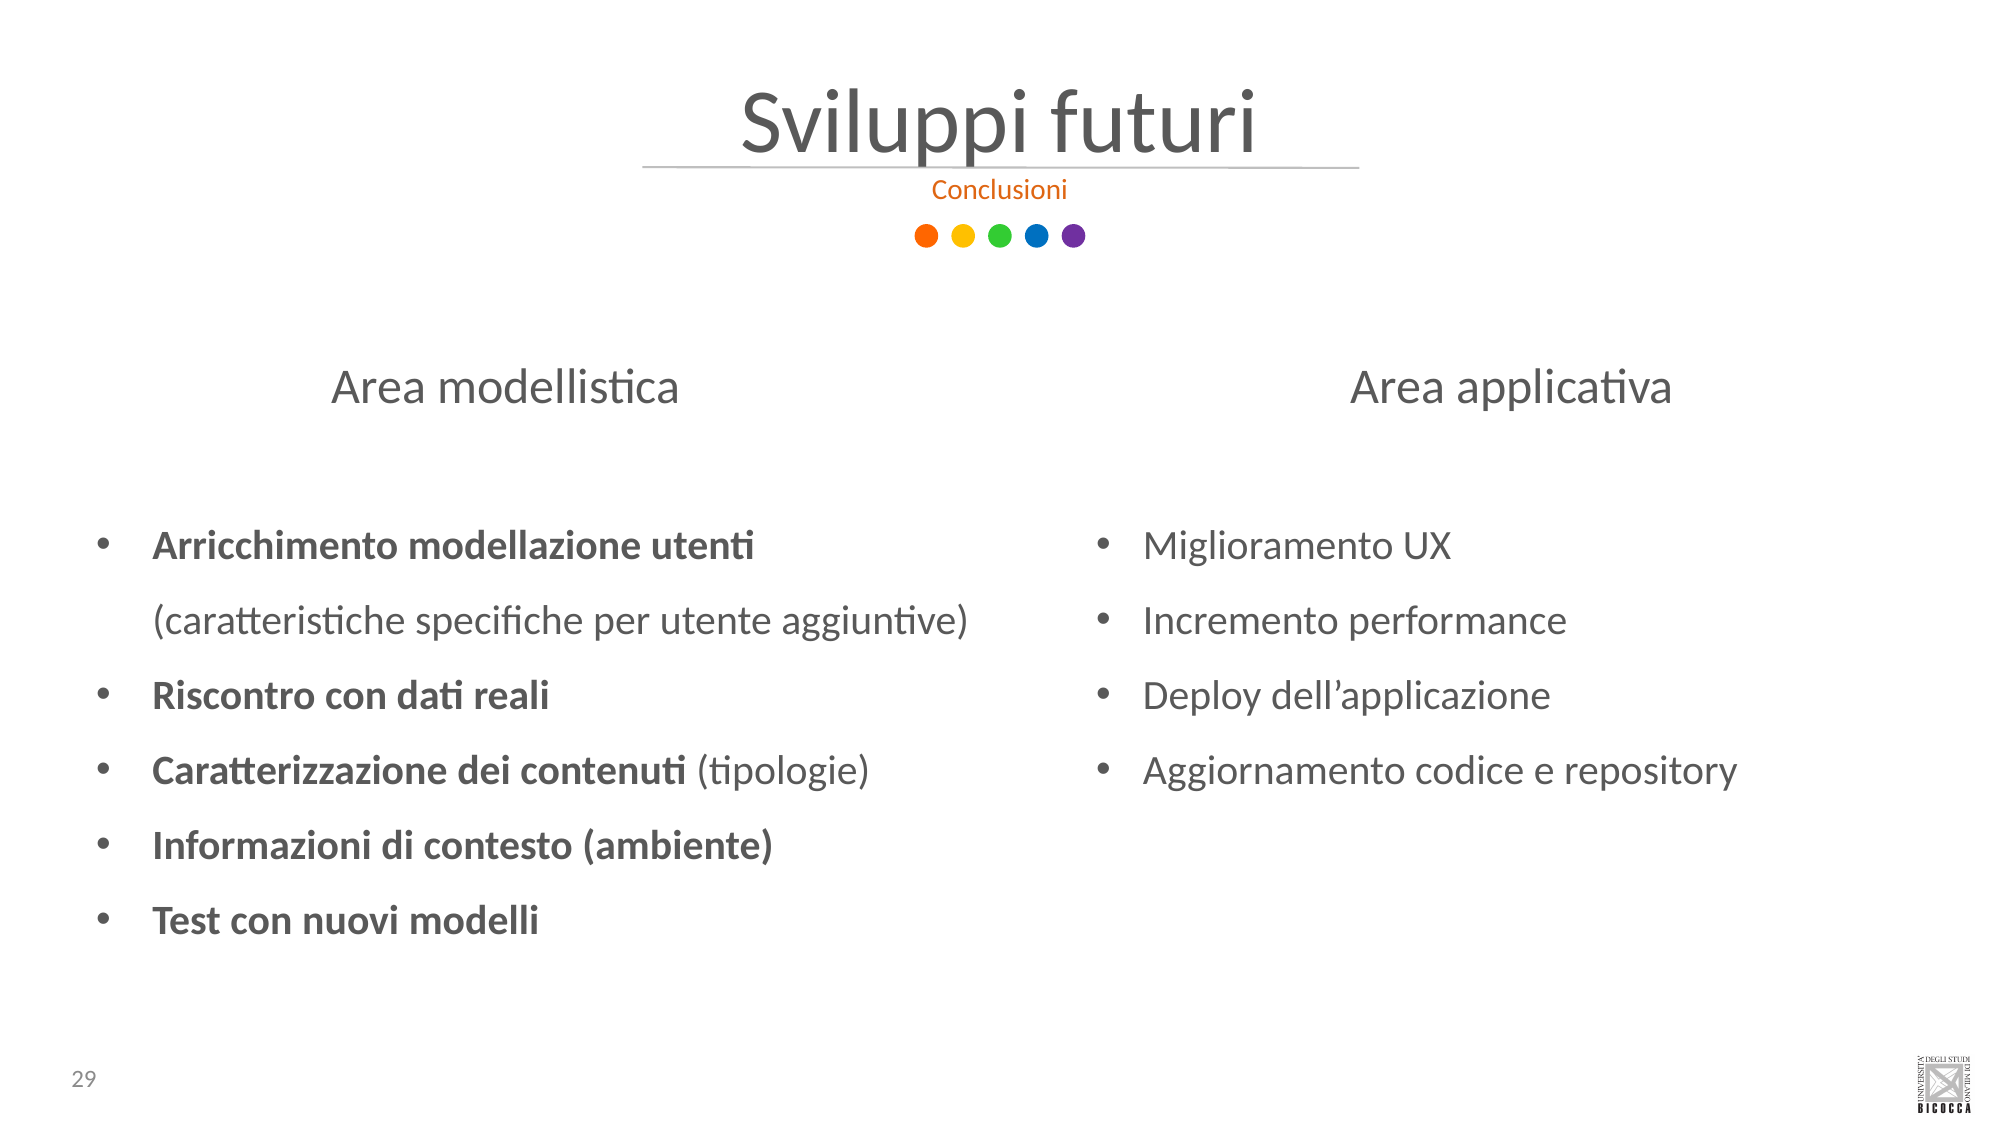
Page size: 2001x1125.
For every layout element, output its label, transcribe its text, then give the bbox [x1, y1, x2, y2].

picture [1913, 1054, 1975, 1115]
text_box Area applicativa [1081, 271, 1944, 480]
text_box Arricchimento modellazione utenti (caratteristiche specifiche per utente aggiuntive) Riscontro con dati reali Caratterizzazione dei contenuti (tipologie) Informazioni di contesto (ambiente) Test con nuovi modelli [81, 485, 1000, 951]
slide_number 29 [56, 1047, 507, 1107]
list Conclusioni [624, 166, 1376, 217]
text_box Miglioramento UX Incremento performance Deploy dell’applicazione Aggiornamento codice e repository [1081, 485, 2000, 801]
title Sviluppi futuri [137, 56, 1863, 180]
text_box Area modellistica [75, 271, 938, 480]
